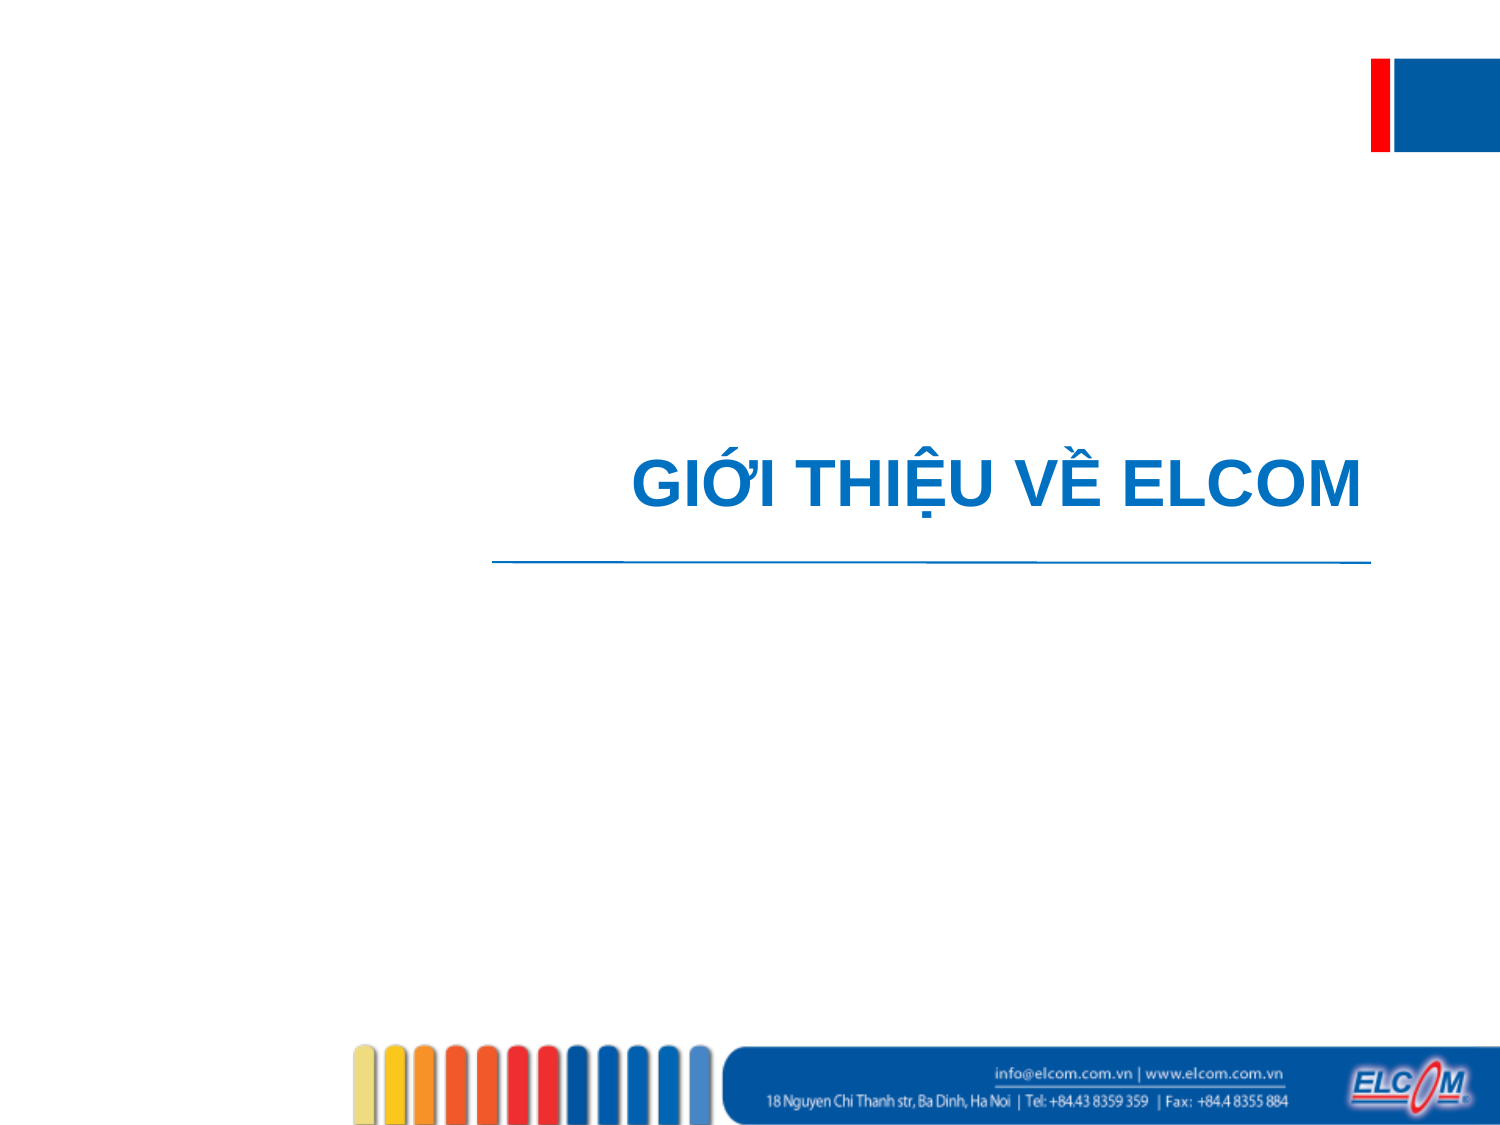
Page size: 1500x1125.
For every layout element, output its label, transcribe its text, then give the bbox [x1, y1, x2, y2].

subtitle GIỚI THIỆU VỀ ELCOM [88, 432, 1379, 551]
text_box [1370, 58, 1500, 153]
picture [351, 1042, 1500, 1125]
